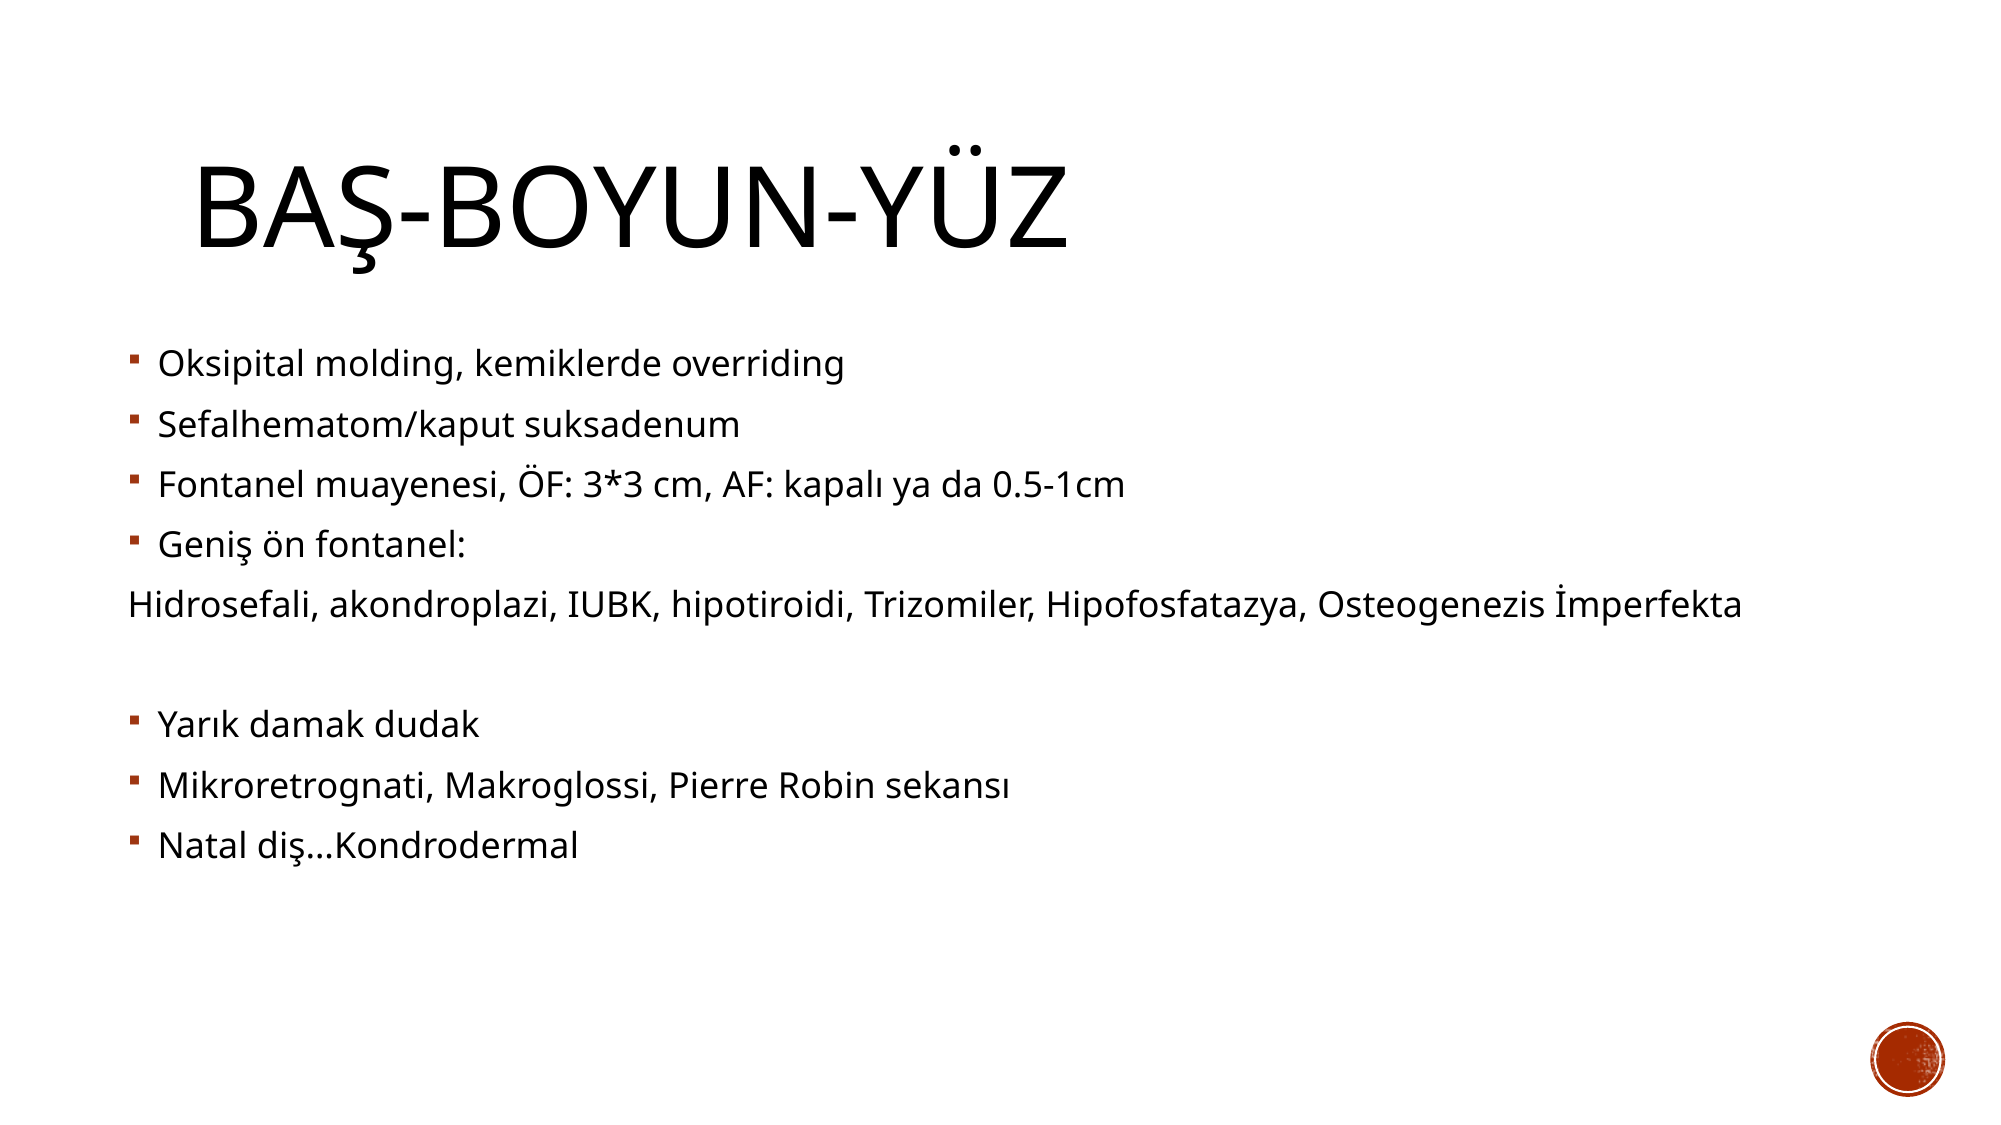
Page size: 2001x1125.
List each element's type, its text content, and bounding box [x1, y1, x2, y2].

title BAŞ-BOYUN-YÜZ [175, 79, 1826, 344]
list Oksipital molding, kemiklerde overriding Sefalhematom/kaput suksadenum Fontanel muayenesi, ÖF: 3*3 cm, AF: kapalı ya da 0.5-1cm Geniş ön fontanel: Hidrosefali, akondroplazi, IUBK, hipotiroidi, Trizomiler, Hipofosfatazya, Osteogenezis İmperfekta Yarık damak dudak Mikroretrognati, Makroglossi, Pierre Robin sekansı Natal diş…Kondrodermal [112, 338, 1818, 882]
